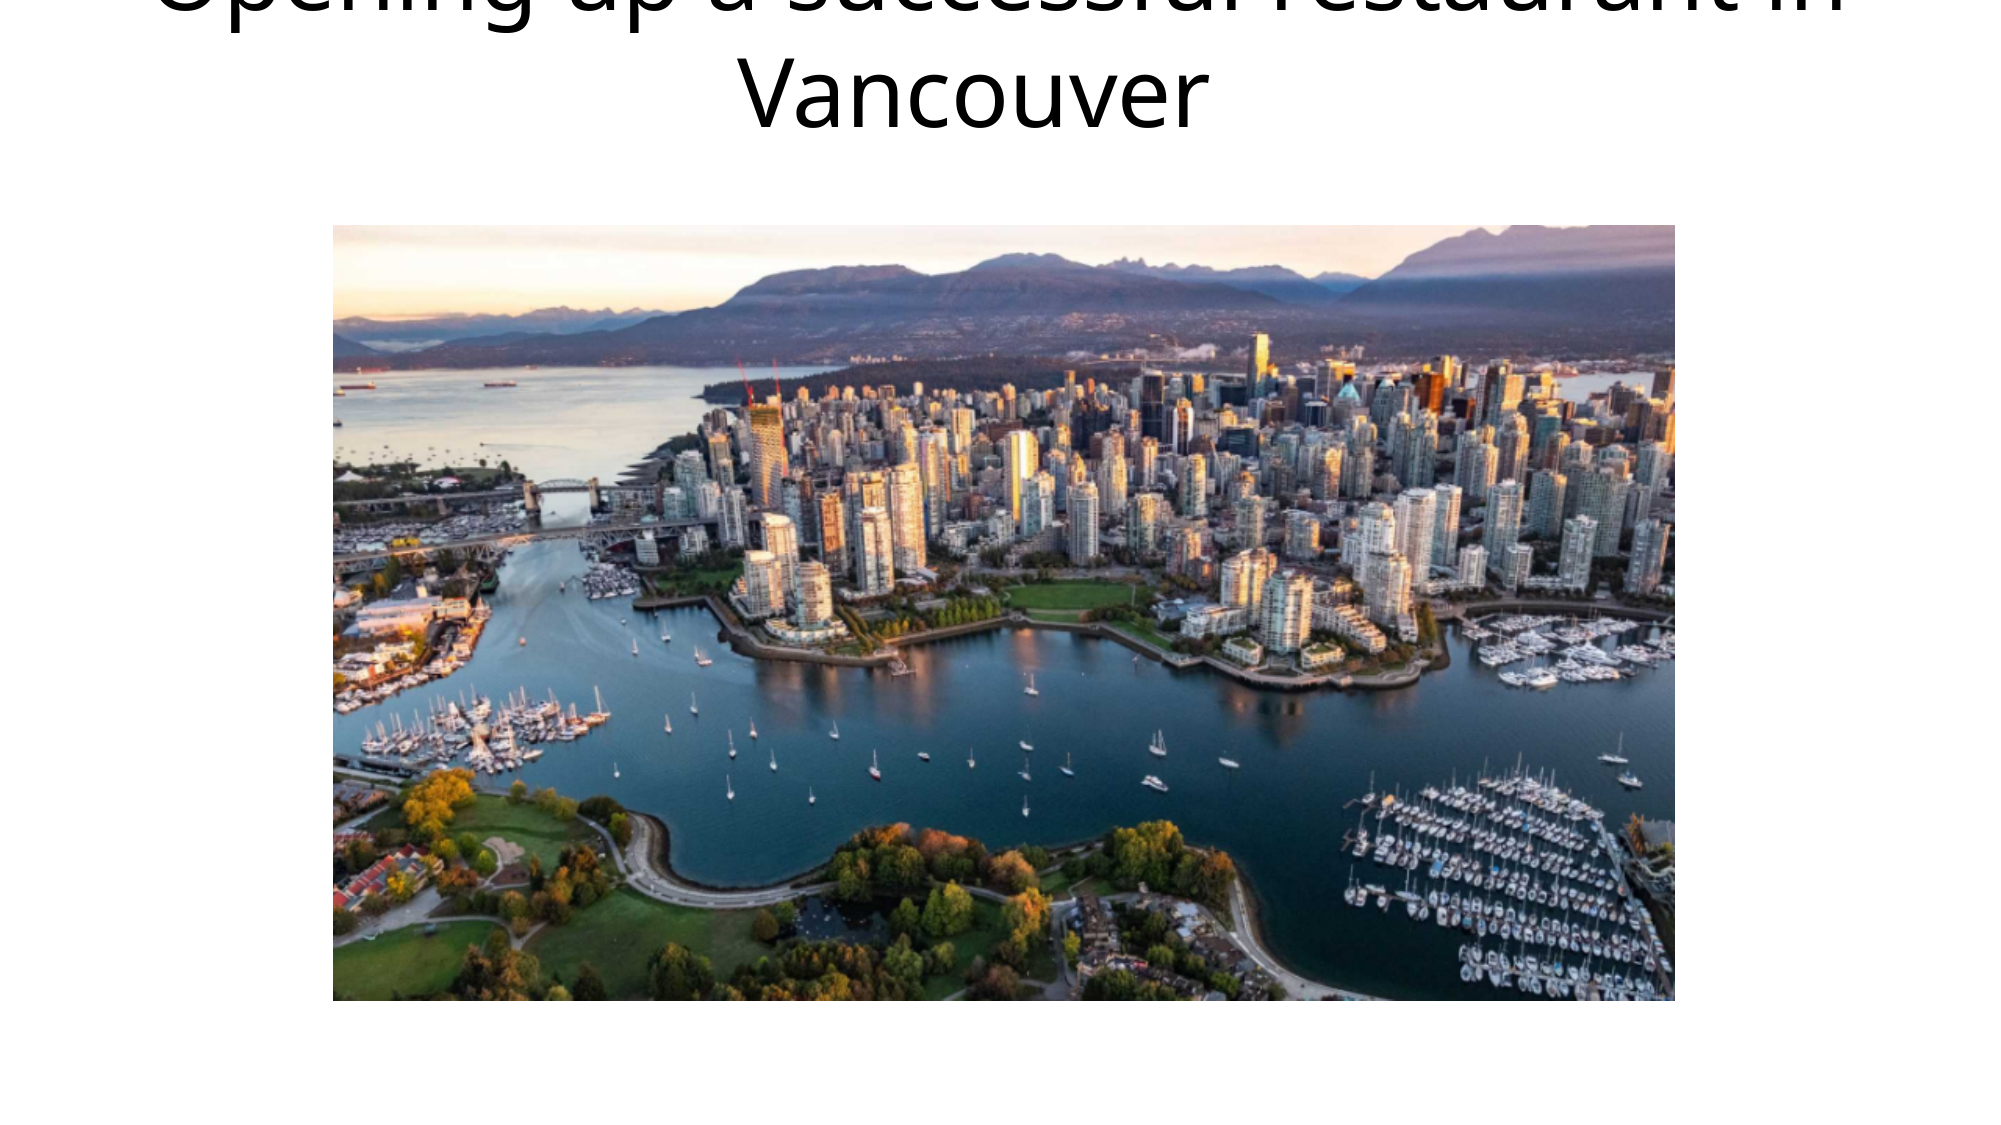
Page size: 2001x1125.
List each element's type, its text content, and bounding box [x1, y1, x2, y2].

title Opening up a successful restaurant in Vancouver [0, 0, 2000, 159]
picture [333, 225, 1675, 1001]
